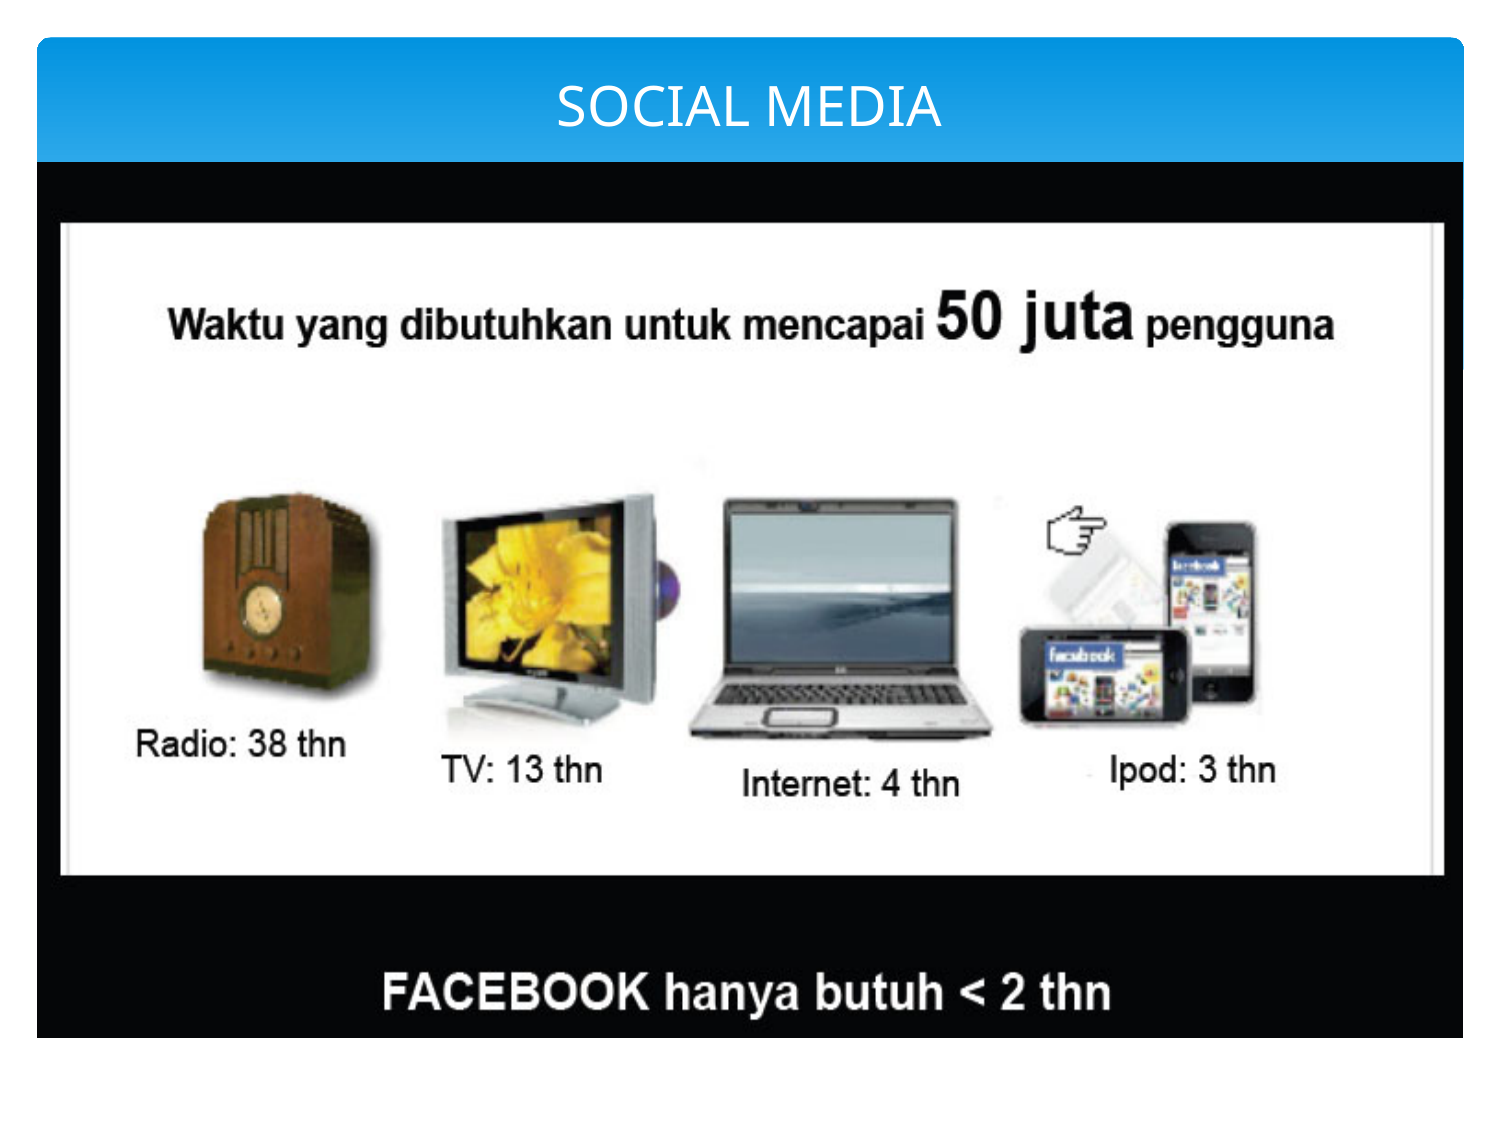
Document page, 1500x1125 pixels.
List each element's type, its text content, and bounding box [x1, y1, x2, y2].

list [37, 162, 1463, 1038]
title SOCIAL MEDIA [99, 62, 1400, 145]
